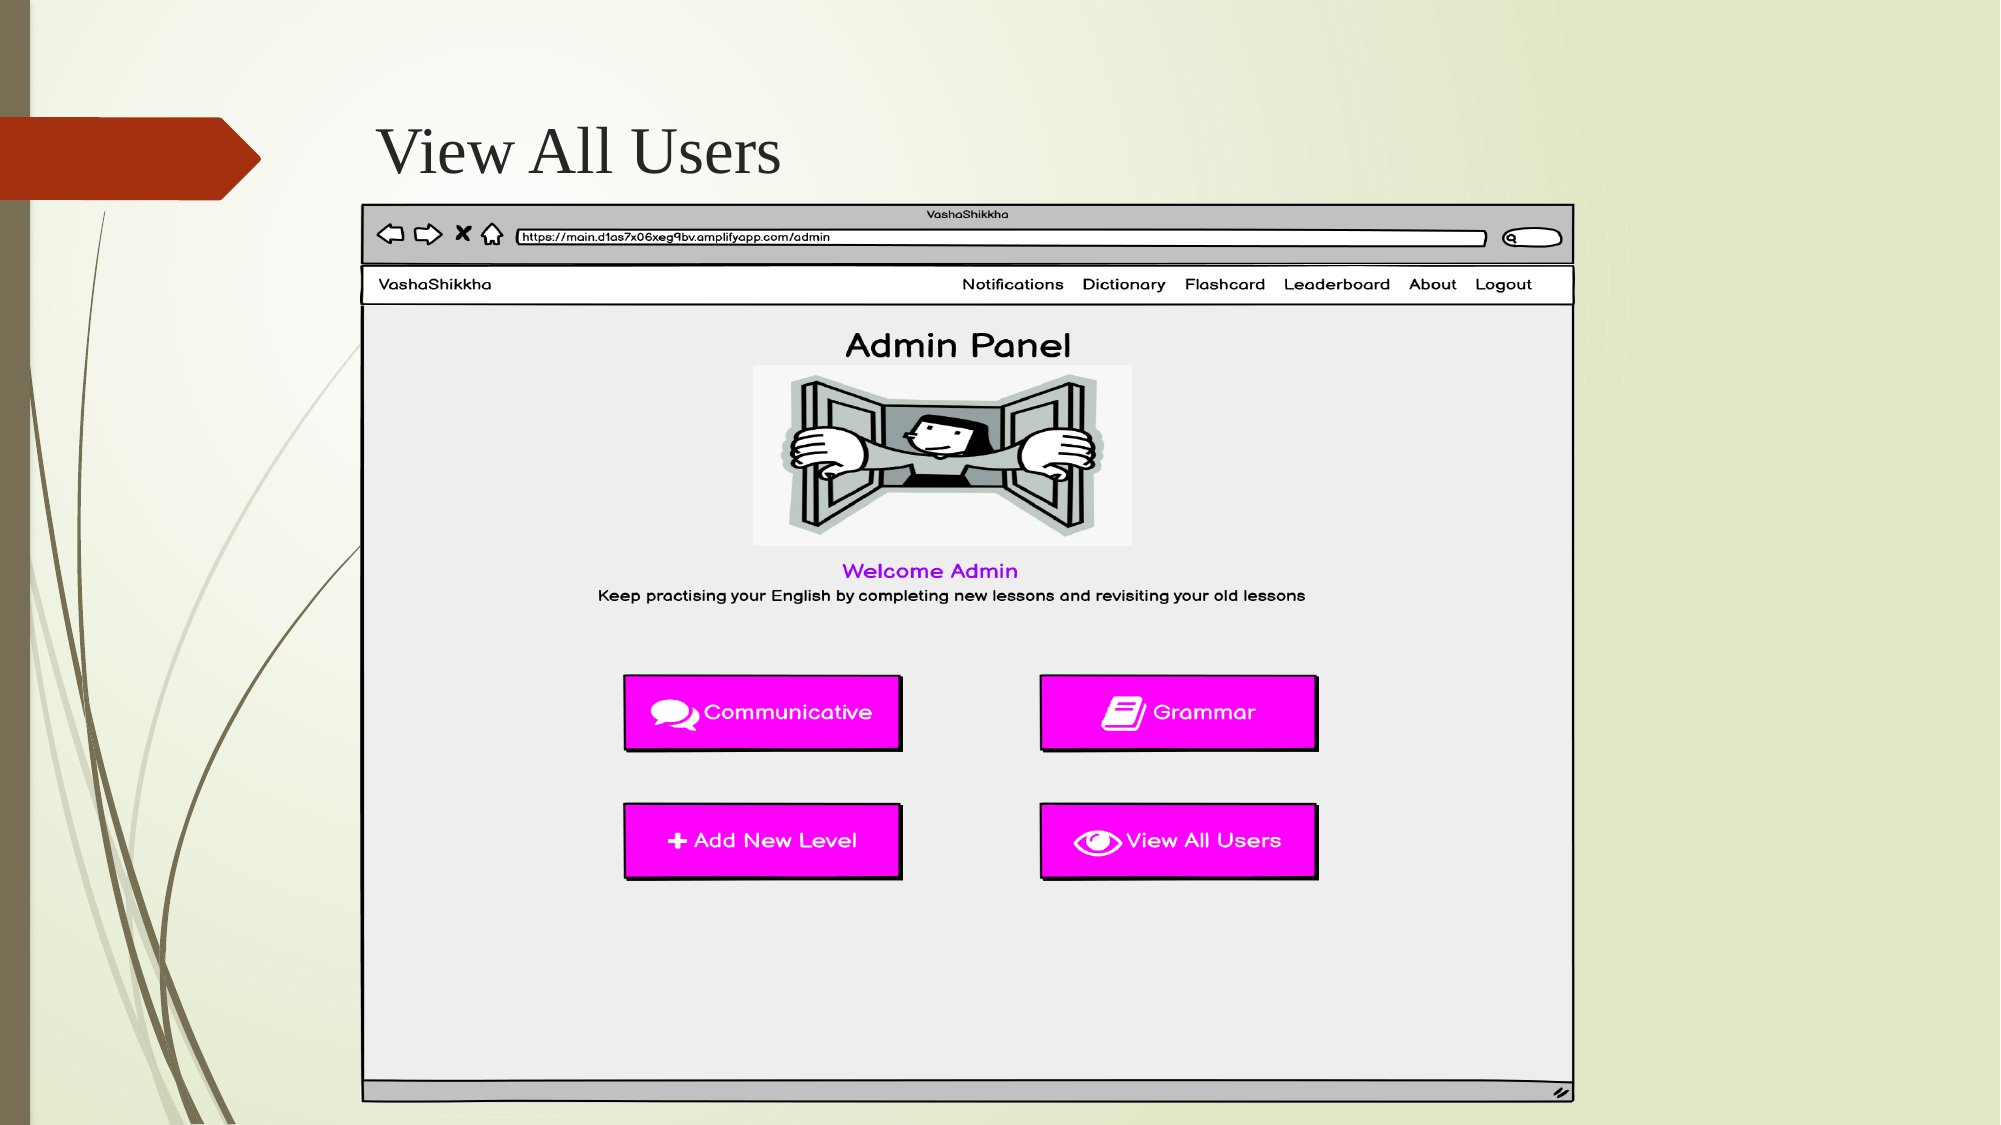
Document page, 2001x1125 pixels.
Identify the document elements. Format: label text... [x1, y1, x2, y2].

title View All Users [360, 99, 1823, 204]
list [359, 203, 1576, 1104]
